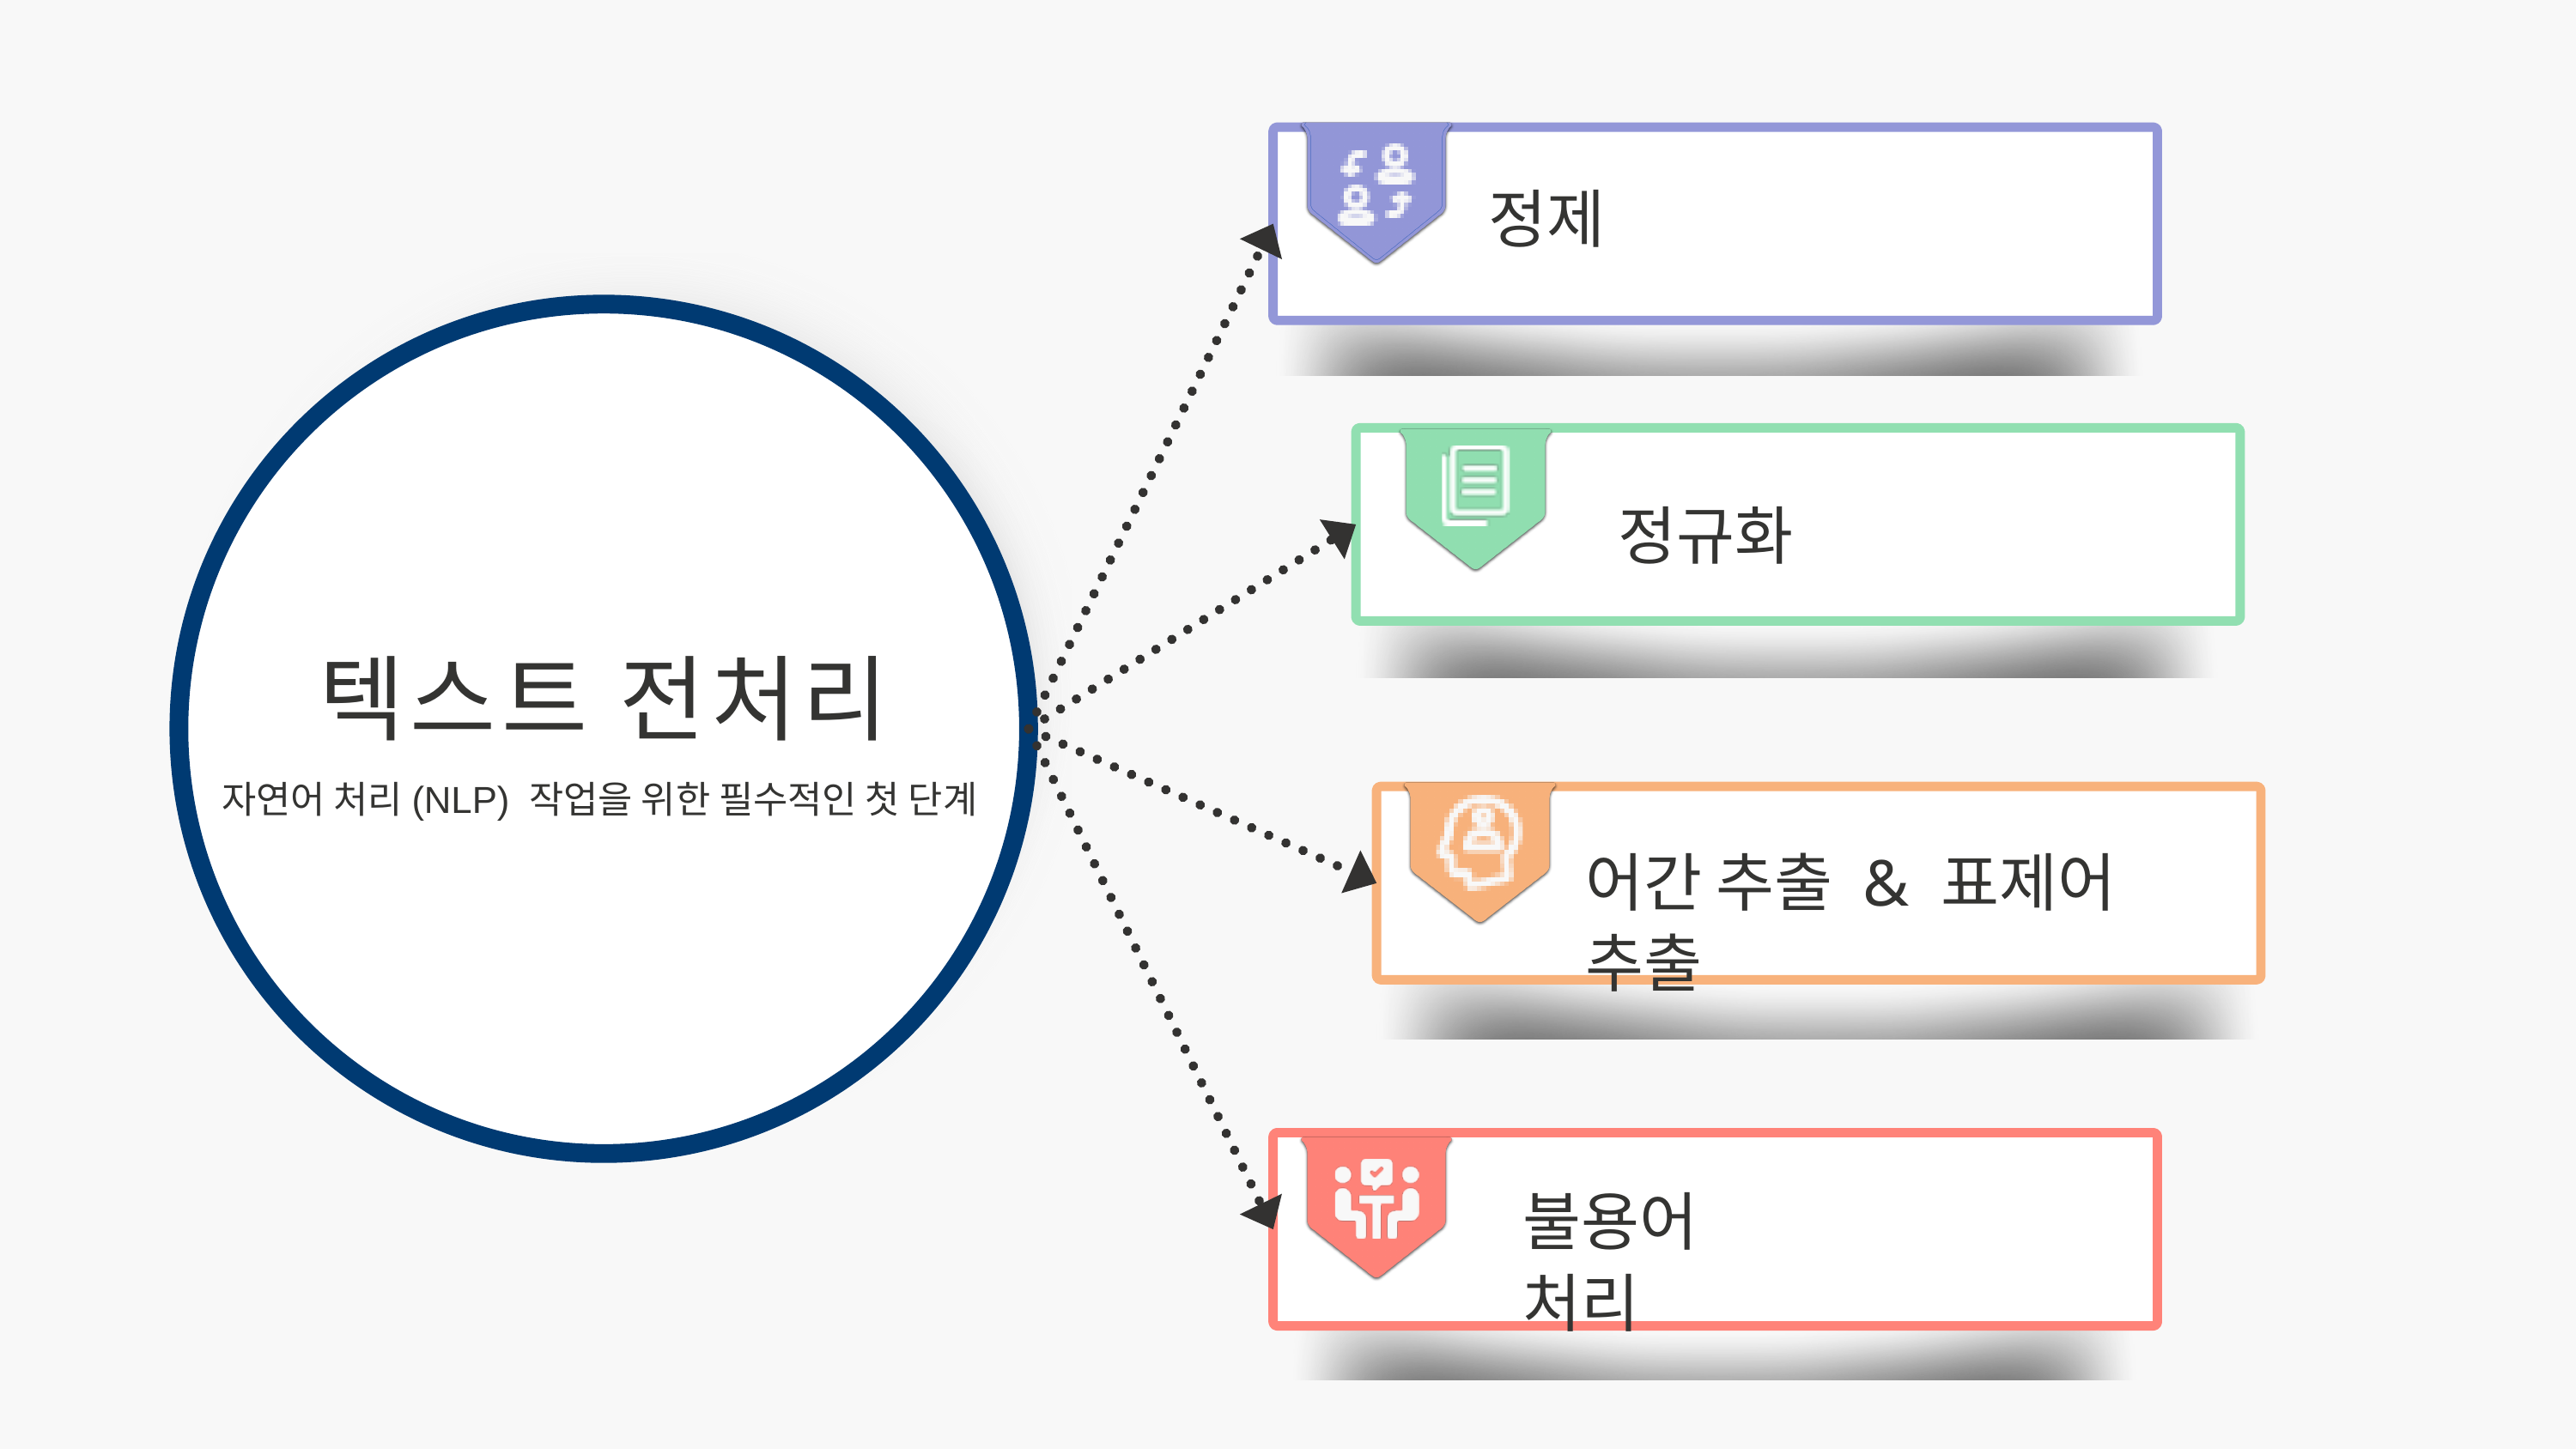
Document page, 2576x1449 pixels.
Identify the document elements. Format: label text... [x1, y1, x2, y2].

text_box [179, 304, 1030, 1155]
text_box [1261, 1220, 1268, 1228]
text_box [1273, 126, 2158, 321]
text_box [1356, 628, 2221, 678]
text_box [1342, 522, 1351, 537]
text_box [1261, 226, 1268, 233]
text_box [1363, 870, 1371, 888]
text_box [1298, 121, 1455, 125]
text_box [191, 253, 1072, 1134]
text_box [1273, 1132, 2158, 1326]
text_box 불용어 처리 [1522, 1332, 1803, 1340]
text_box [1291, 1332, 2140, 1380]
text_box 어간 추출 & 표제어 추출 [1585, 988, 2245, 1000]
text_box [1376, 986, 2262, 1040]
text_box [1355, 427, 2241, 621]
text_box [1401, 781, 1558, 785]
text_box [1275, 328, 2146, 376]
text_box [1376, 785, 2262, 980]
